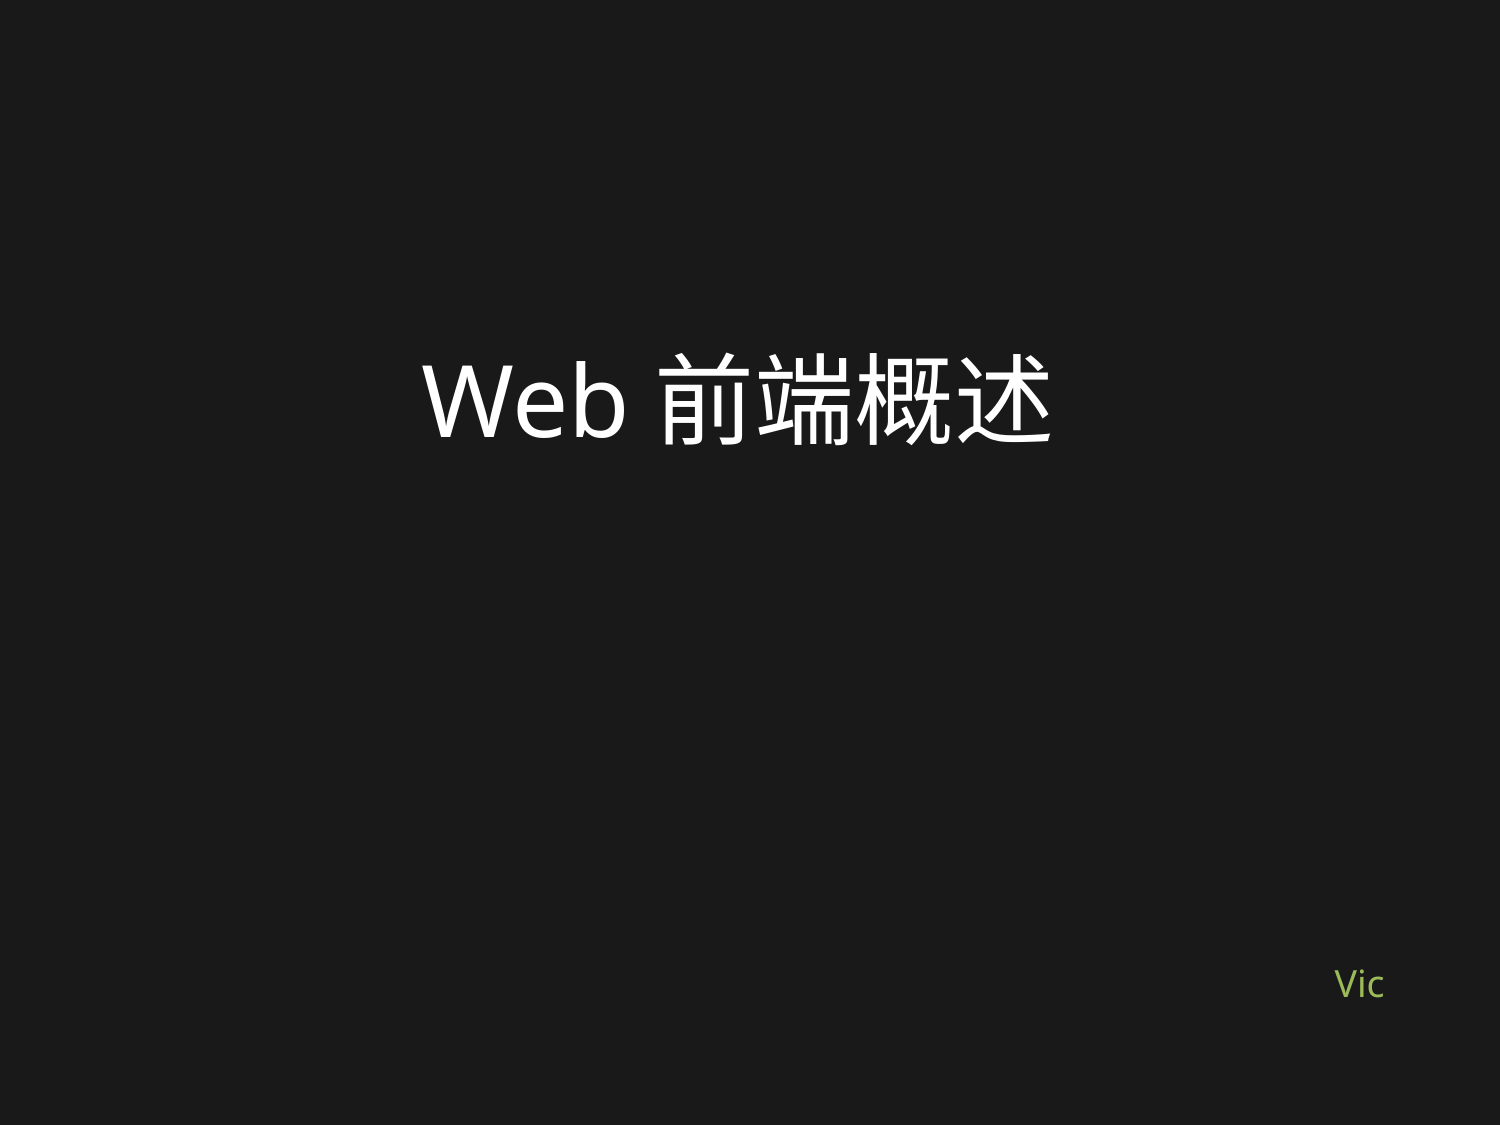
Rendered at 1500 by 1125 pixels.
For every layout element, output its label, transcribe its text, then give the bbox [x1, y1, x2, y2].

title Web前端概述 [88, 196, 1388, 598]
text_box Vic [1163, 952, 1400, 1012]
